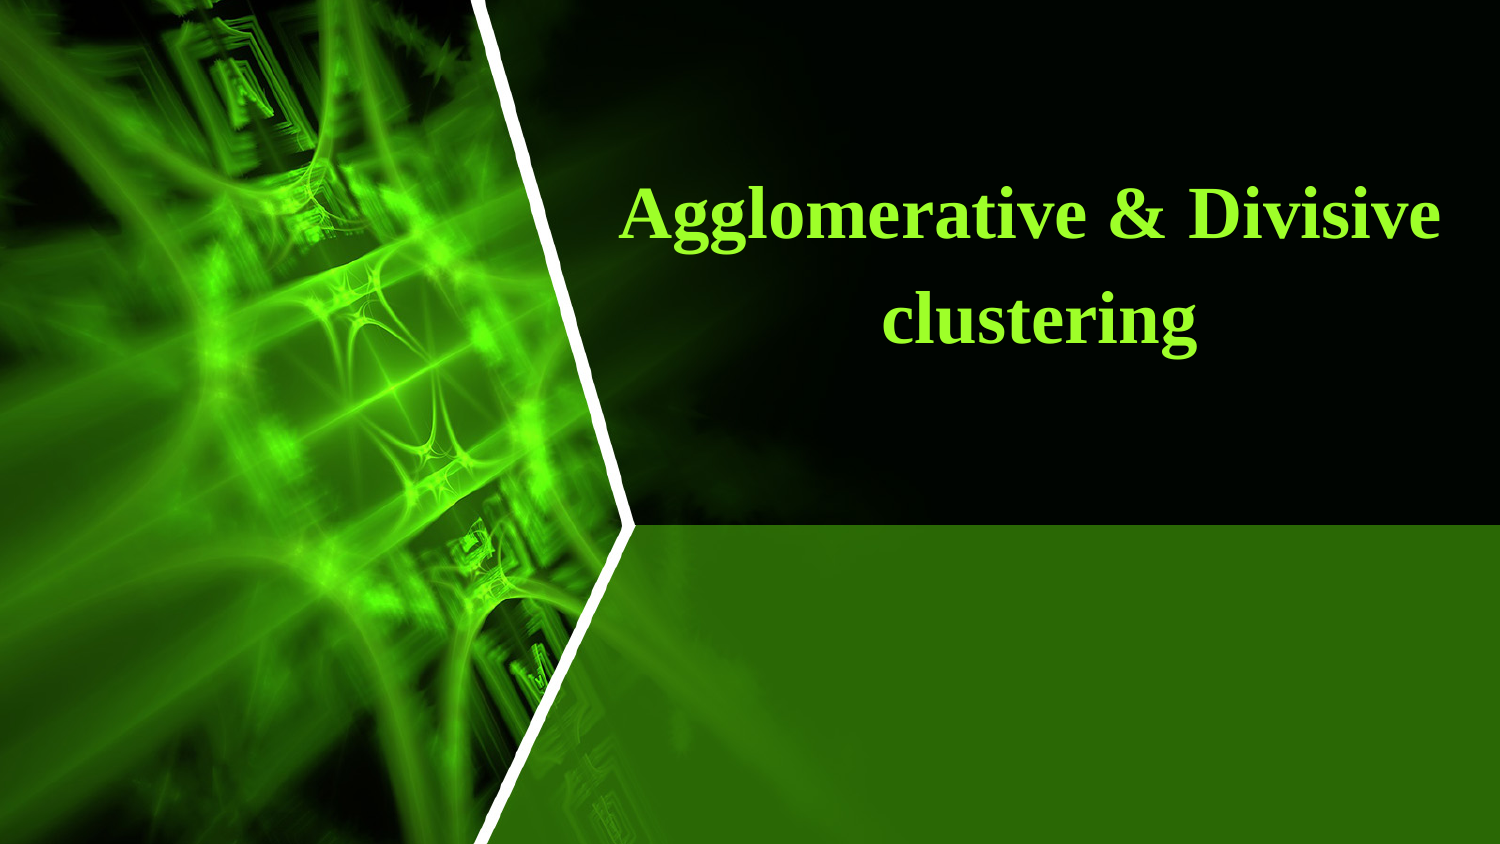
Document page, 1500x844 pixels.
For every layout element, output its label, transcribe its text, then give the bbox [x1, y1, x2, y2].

subtitle Agglomerative & Divisive clustering [322, 156, 1500, 560]
picture [0, 0, 1500, 844]
